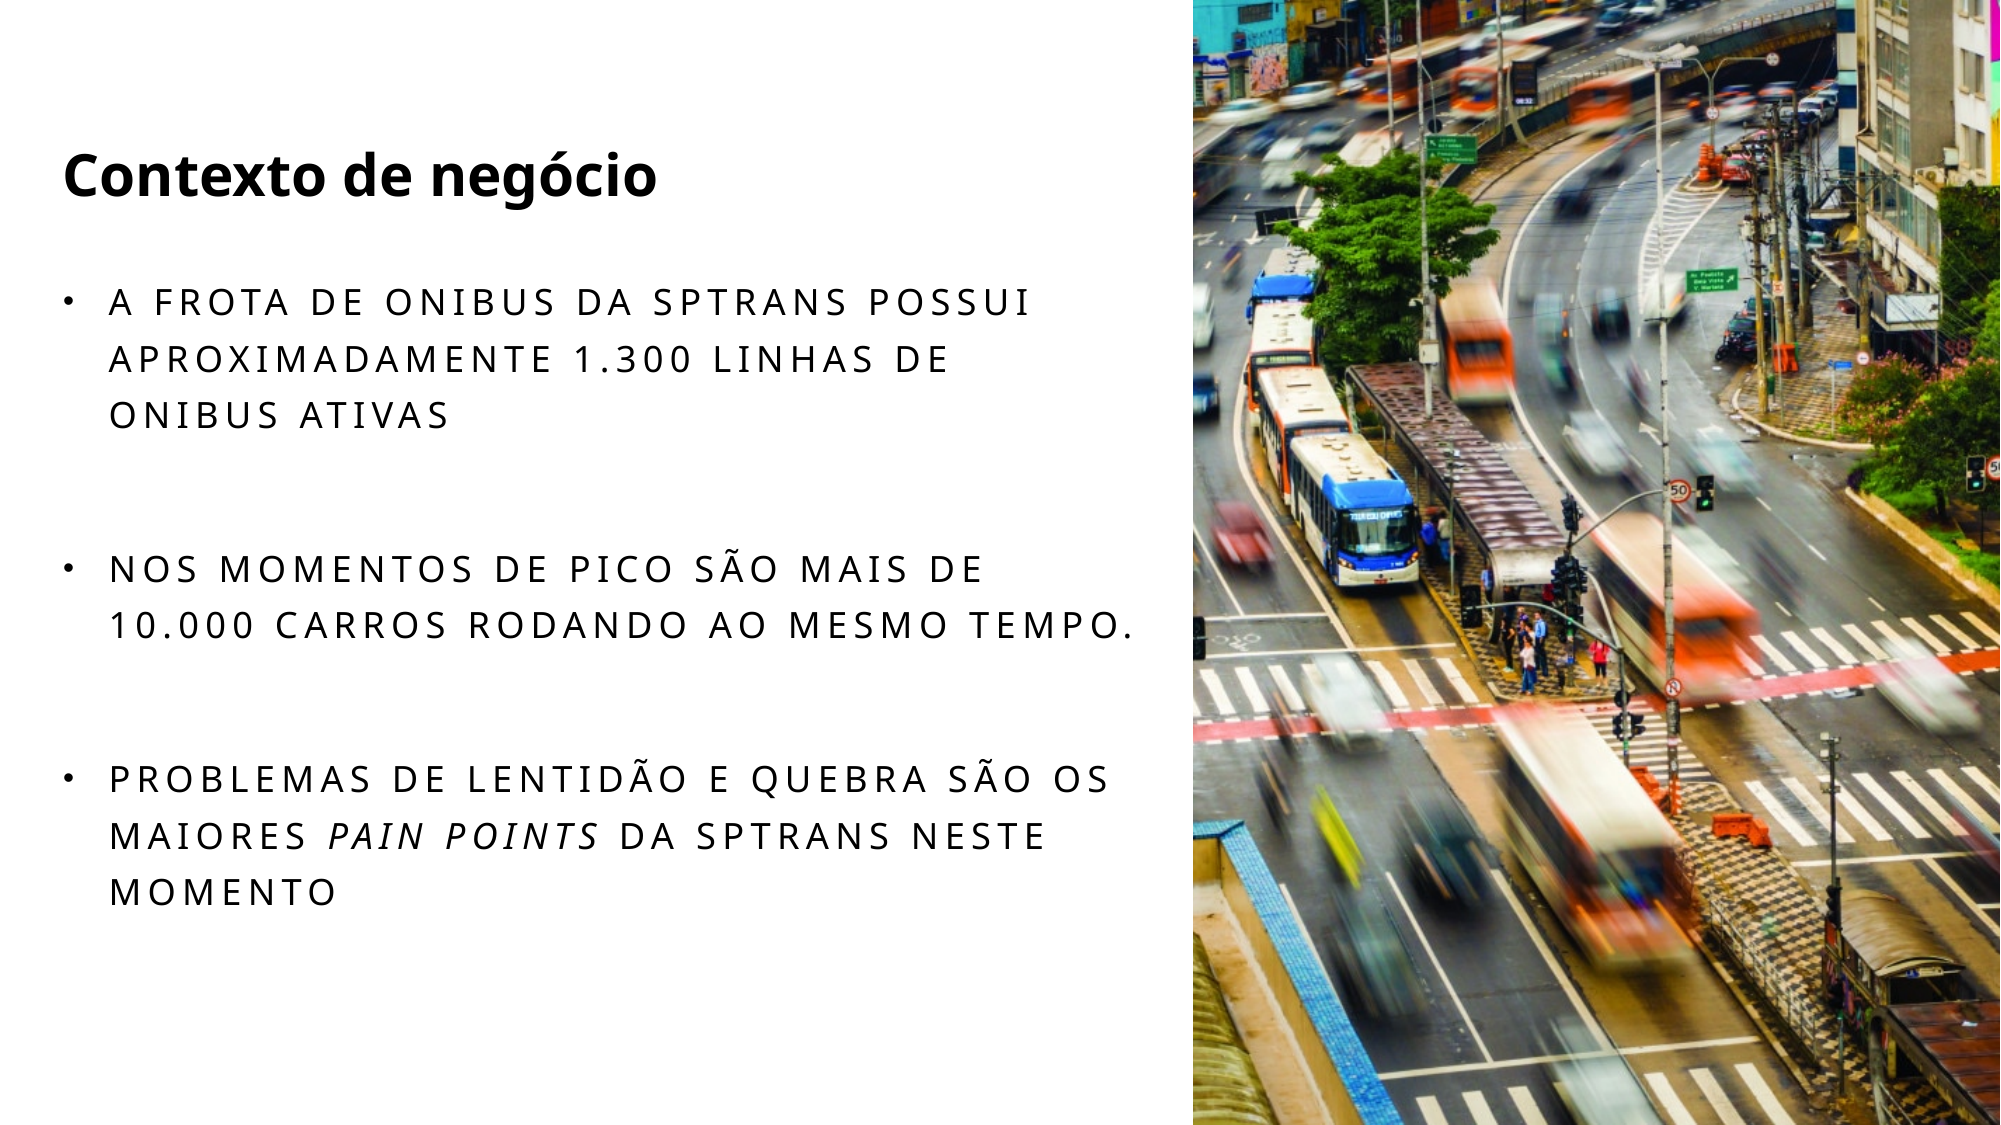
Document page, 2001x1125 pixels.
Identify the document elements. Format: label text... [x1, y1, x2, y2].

subtitle A Frota de onibus da sptrans possui aproximadamente 1.300 linhas de onibus ativas Nos momentos de pico são mais de 10.000 carros rodando ao mesmo tempo. Problemas de lentidão e quebra são os maiores pain points da sptrans neste momento [48, 258, 1153, 974]
picture [1192, 0, 2000, 1125]
title Contexto de negócio [48, 130, 692, 222]
